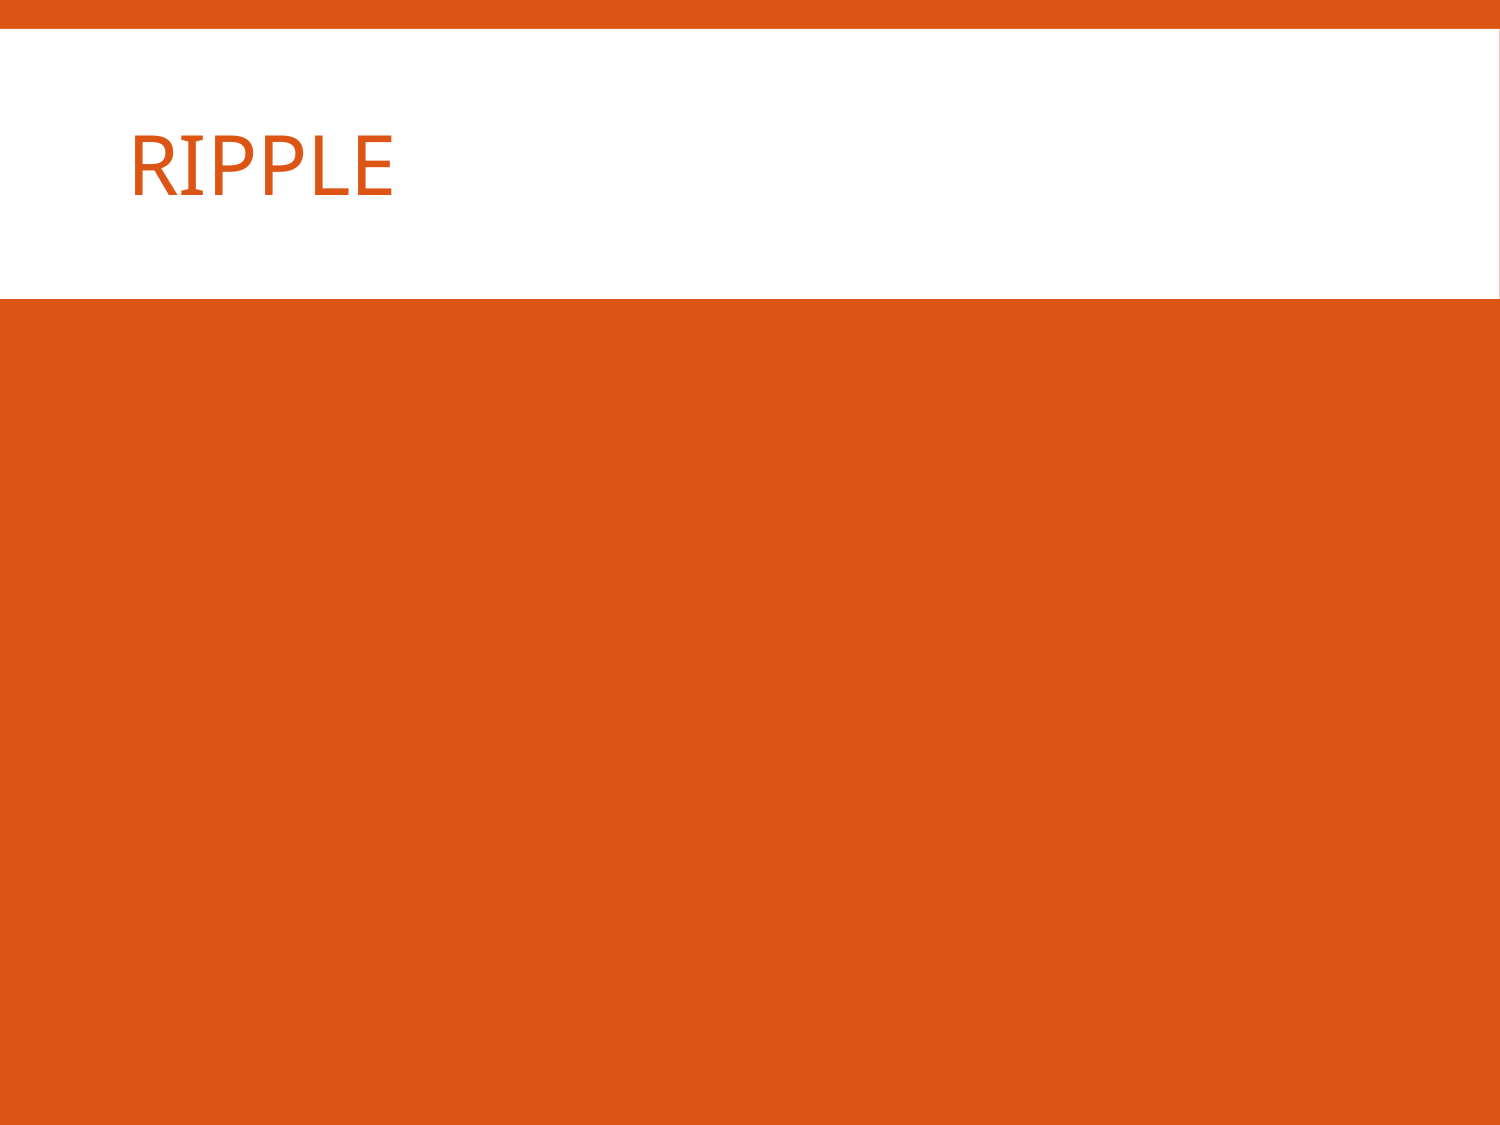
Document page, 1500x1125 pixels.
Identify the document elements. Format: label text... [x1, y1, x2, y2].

title Ripple [112, 46, 1388, 295]
